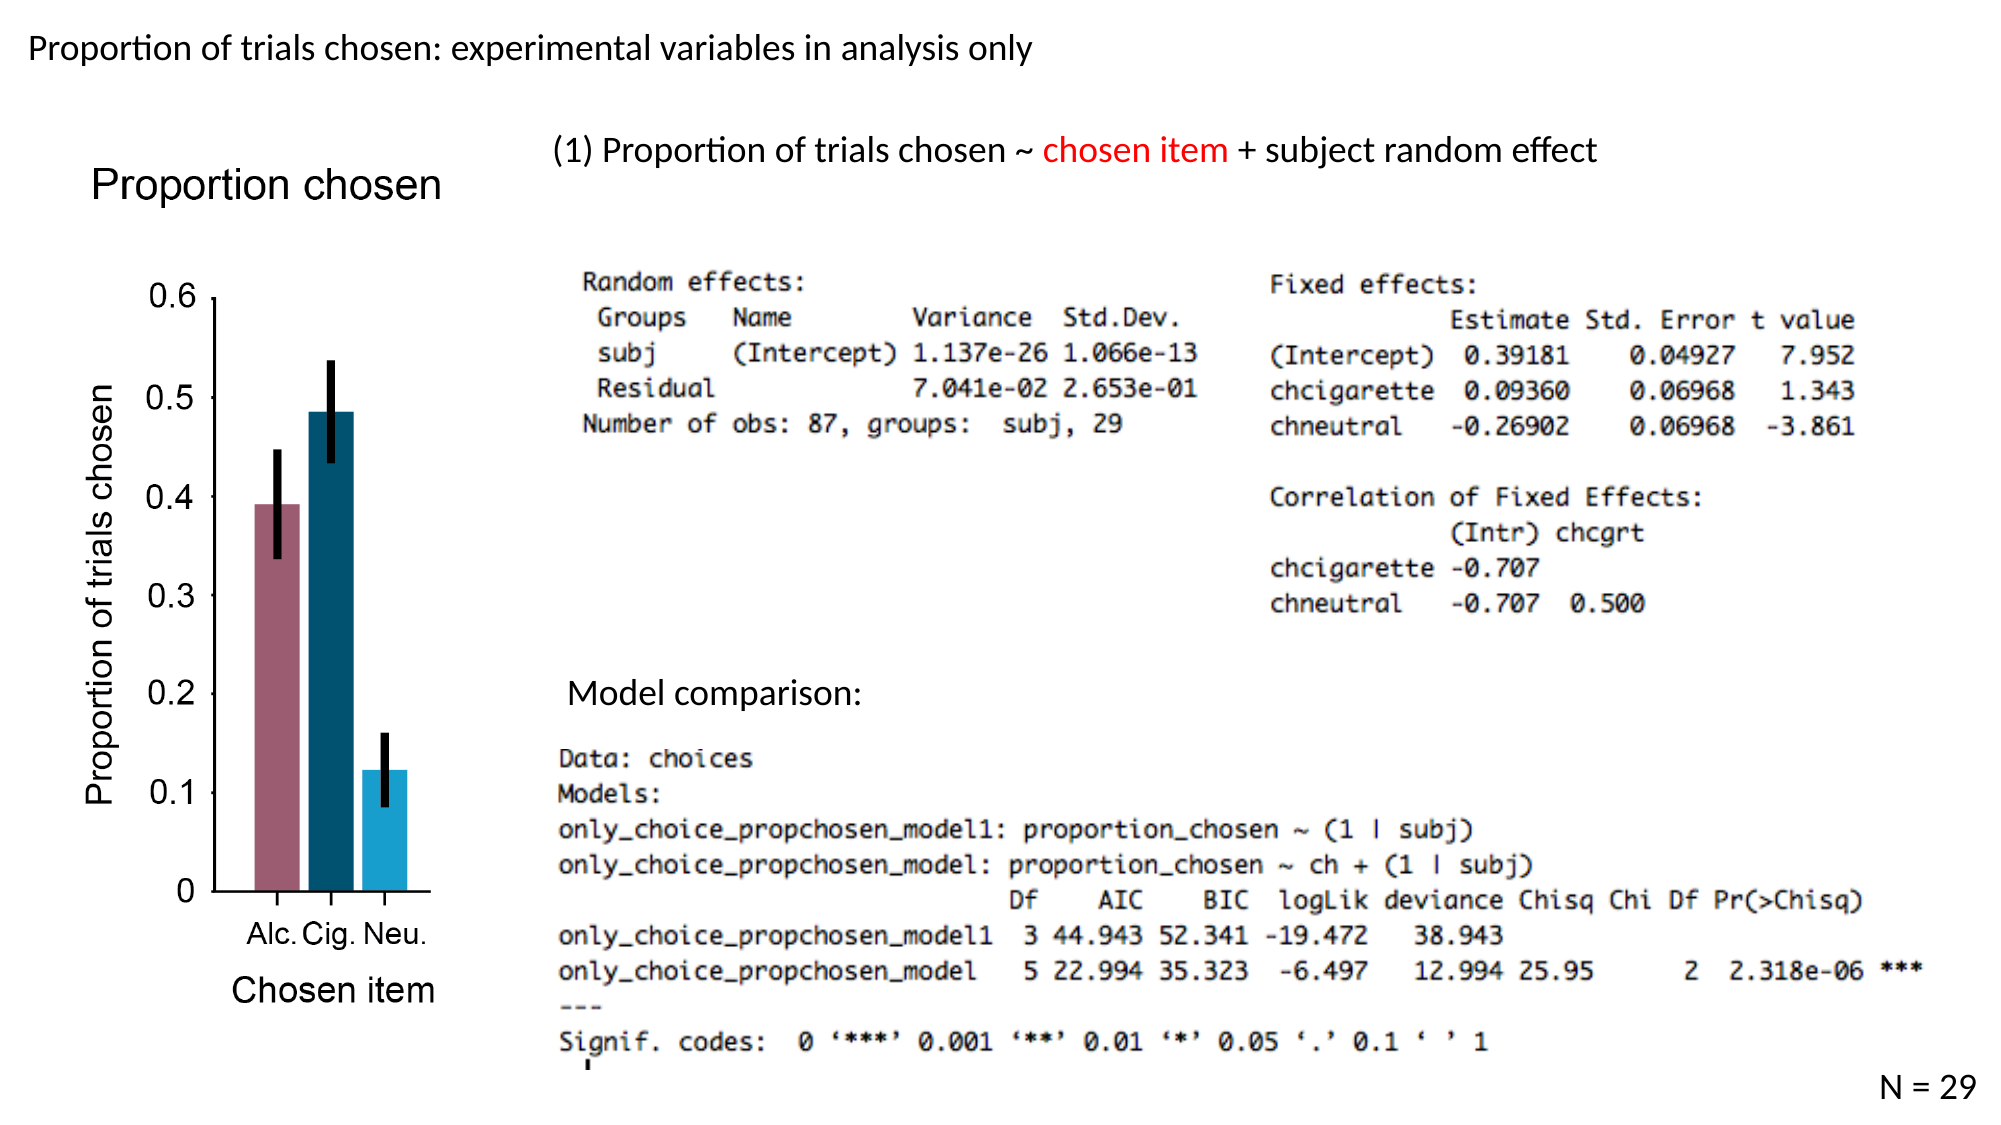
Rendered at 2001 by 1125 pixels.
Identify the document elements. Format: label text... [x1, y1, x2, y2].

picture [581, 258, 1248, 456]
picture [55, 139, 496, 1041]
picture [1268, 258, 1936, 619]
picture [555, 749, 1947, 1070]
text_box Proportion of trials chosen: experimental variables in analysis only [13, 15, 1445, 75]
text_box Model comparison: [552, 660, 1655, 721]
text_box (1) Proportion of trials chosen ~ chosen item + subject random effect [537, 117, 1947, 628]
text_box N = 29 [1864, 1054, 2000, 1115]
